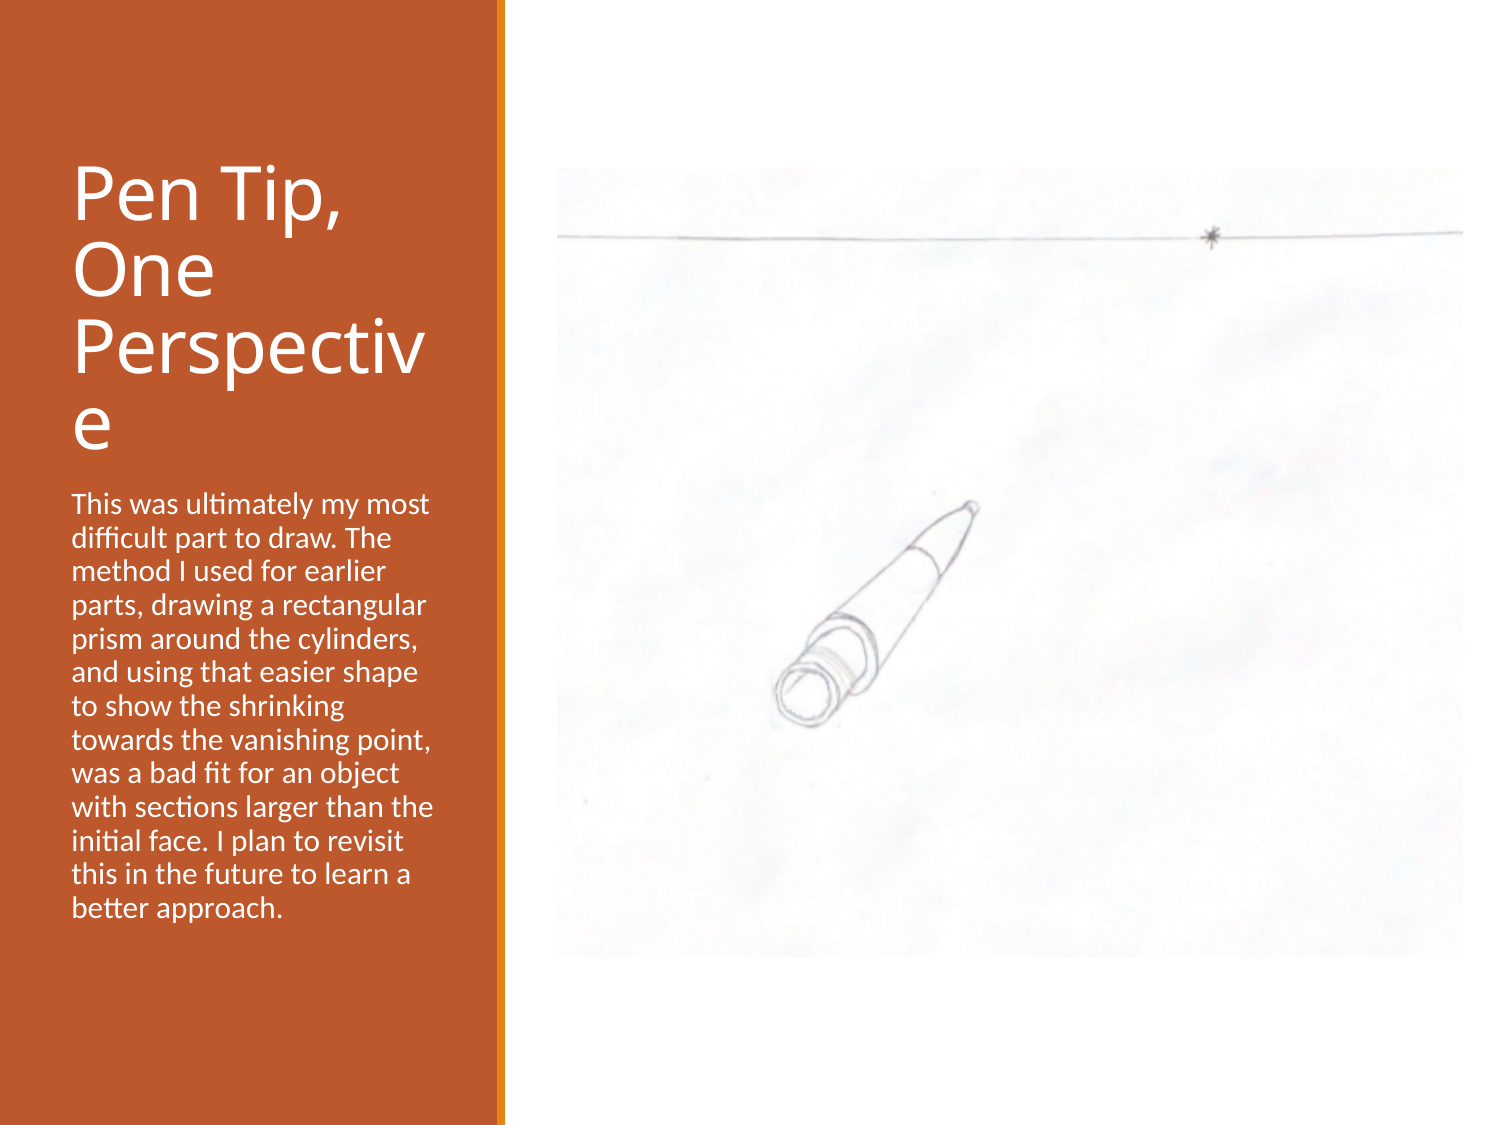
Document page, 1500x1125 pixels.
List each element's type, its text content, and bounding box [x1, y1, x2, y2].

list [556, 167, 1463, 958]
title Pen Tip, One Perspective [56, 97, 451, 473]
list This was ultimately my most difficult part to draw. The method I used for earlier parts, drawing a rectangular prism around the cylinders, and using that easier shape to show the shrinking towards the vanishing point, was a bad fit for an object with sections larger than the initial face. I plan to revisit this in the future to learn a better approach. [56, 479, 451, 1035]
